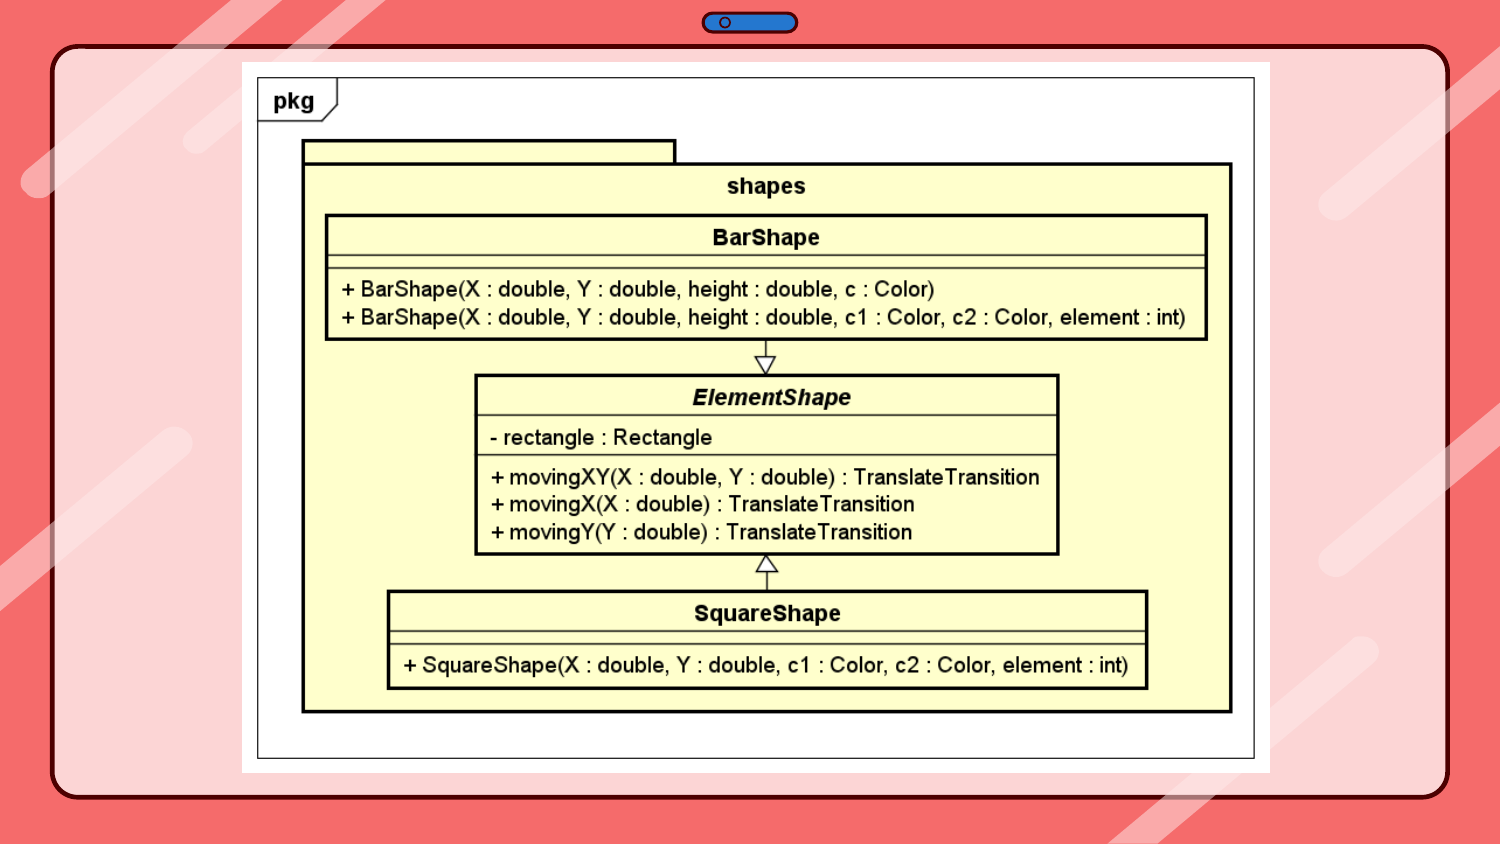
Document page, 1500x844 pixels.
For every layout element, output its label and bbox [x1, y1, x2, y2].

picture [242, 62, 1270, 773]
